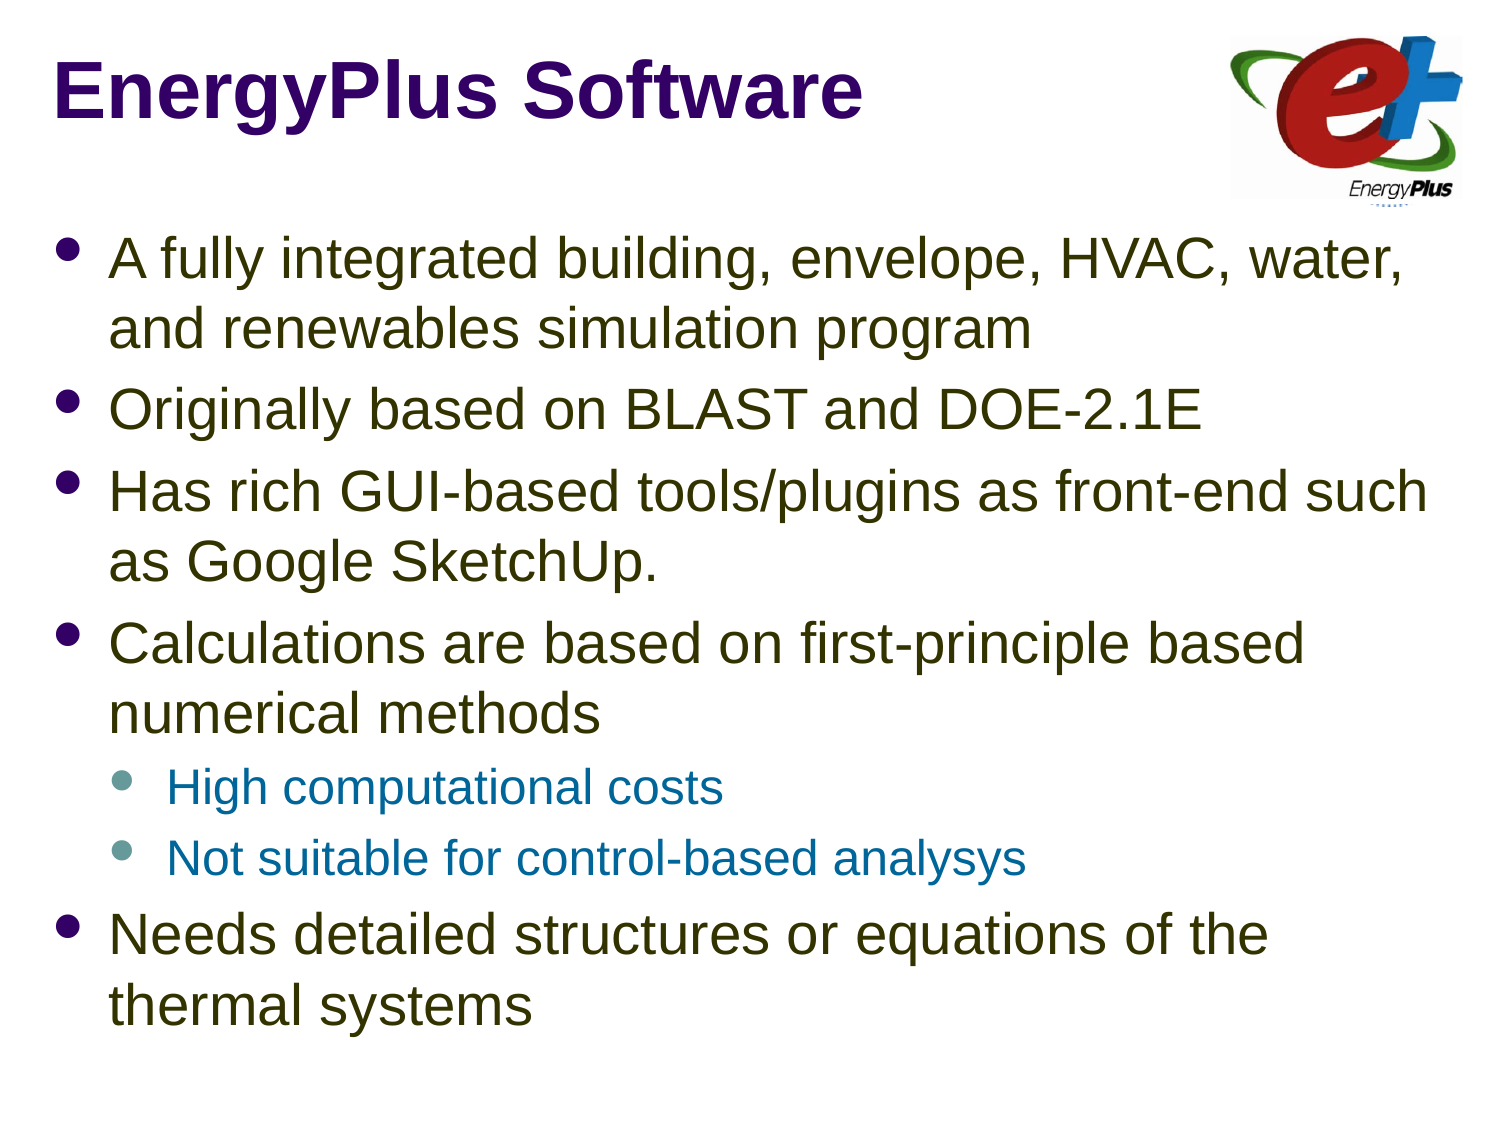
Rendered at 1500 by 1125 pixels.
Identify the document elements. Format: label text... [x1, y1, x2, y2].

title EnergyPlus Software [37, 0, 1313, 143]
picture [1224, 24, 1469, 207]
list A fully integrated building, envelope, HVAC, water, and renewables simulation program Originally based on BLAST and DOE-2.1E Has rich GUI-based tools/plugins as front-end such as Google SketchUp. Calculations are based on first-principle based numerical methods High computational costs Not suitable for control-based analysys Needs detailed structures or equations of the thermal systems [37, 212, 1463, 1025]
